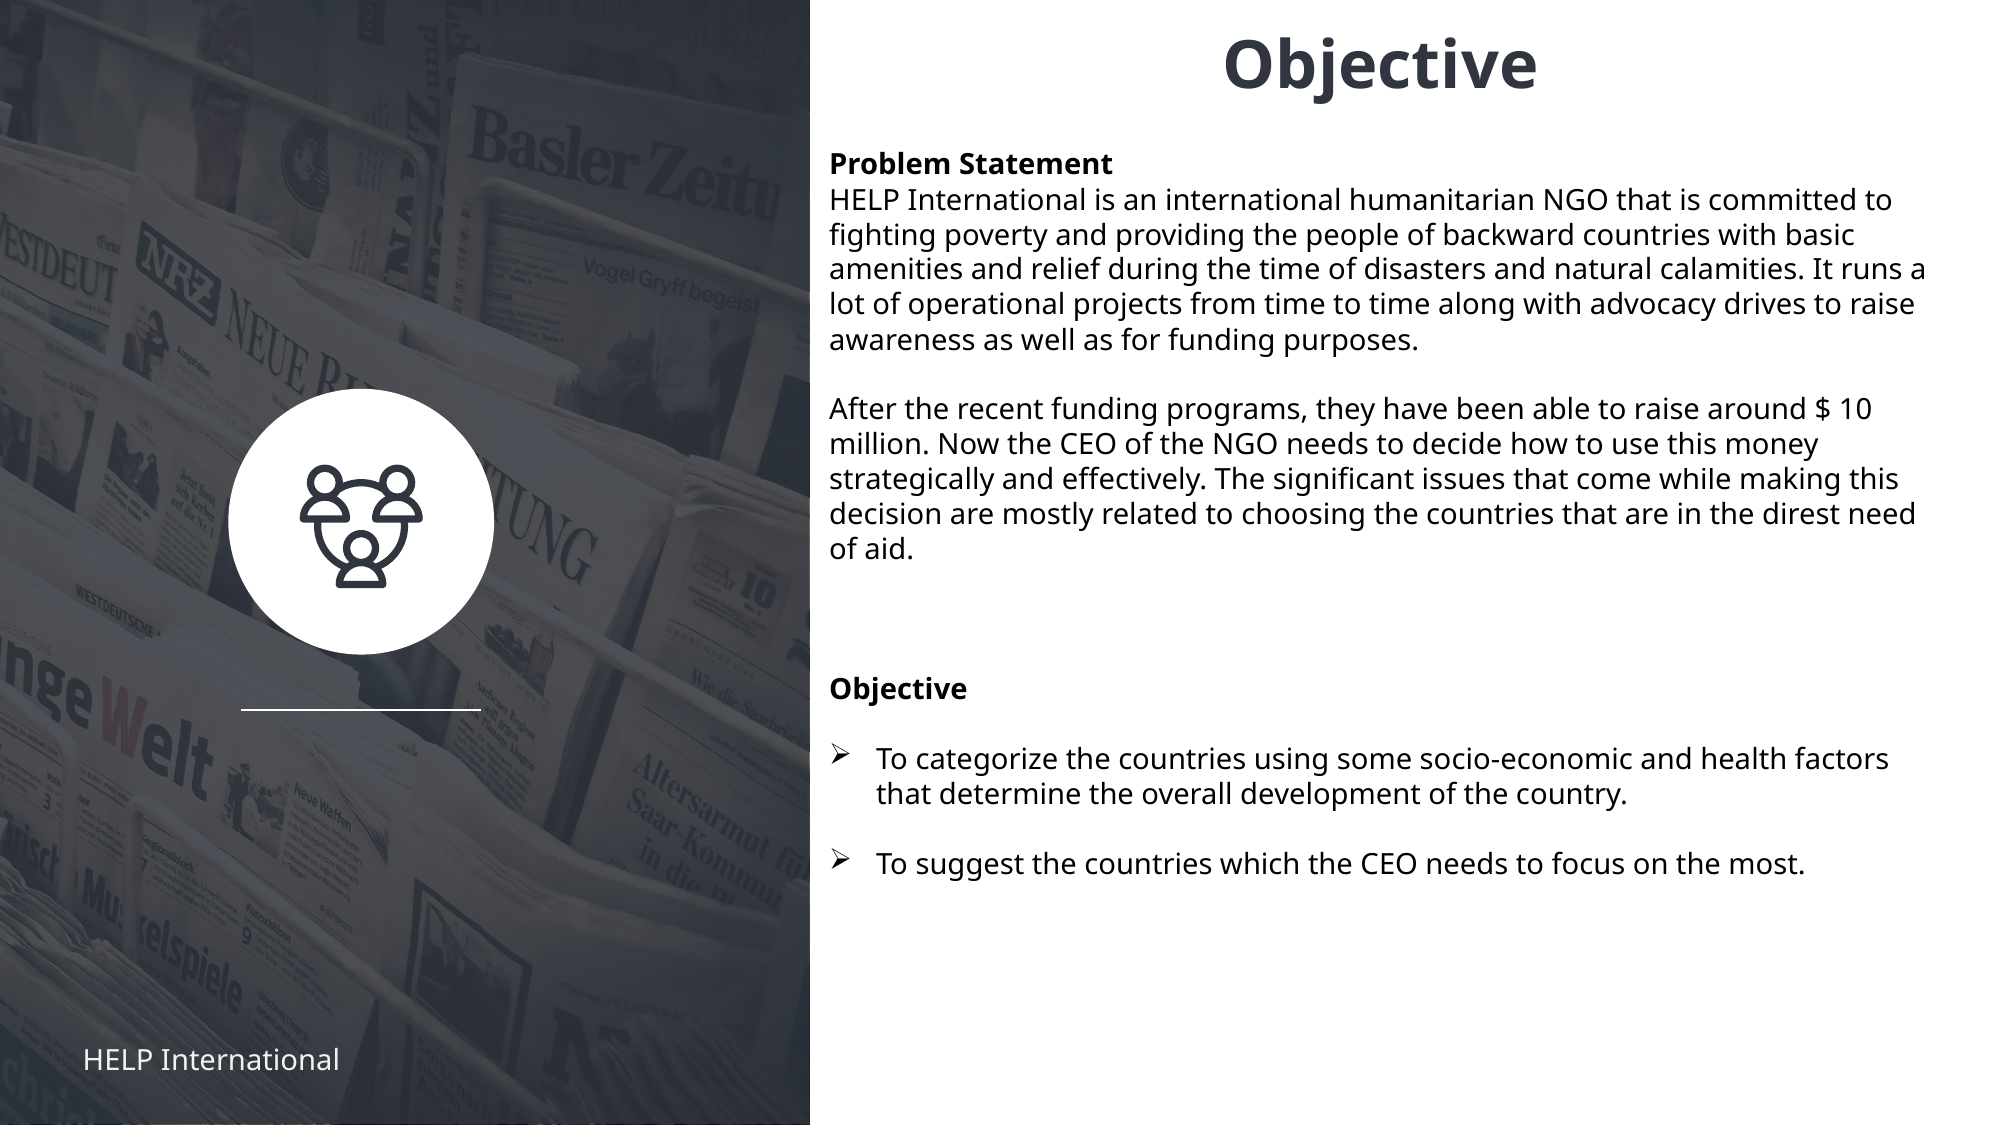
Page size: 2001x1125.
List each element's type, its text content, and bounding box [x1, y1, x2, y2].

picture [0, 0, 810, 1125]
text_box Problem Statement HELP International is an international humanitarian NGO that is committed to fighting poverty and providing the people of backward countries with basic amenities and relief during the time of disasters and natural calamities. It runs a lot of operational projects from time to time along with advocacy drives to raise awareness as well as for funding purposes. After the recent funding programs, they have been able to raise around $ 10 million. Now the CEO of the NGO needs to decide how to use this money strategically and effectively. The significant issues that come while making this decision are mostly related to choosing the countries that are in the direst need of aid. Objective To categorize the countries using some socio-economic and health factors that determine the overall development of the country. To suggest the countries which the CEO needs to focus on the most. [829, 145, 1950, 881]
title Slide 7 [811, 59, 1863, 278]
text_box Objective [1222, 21, 1557, 102]
